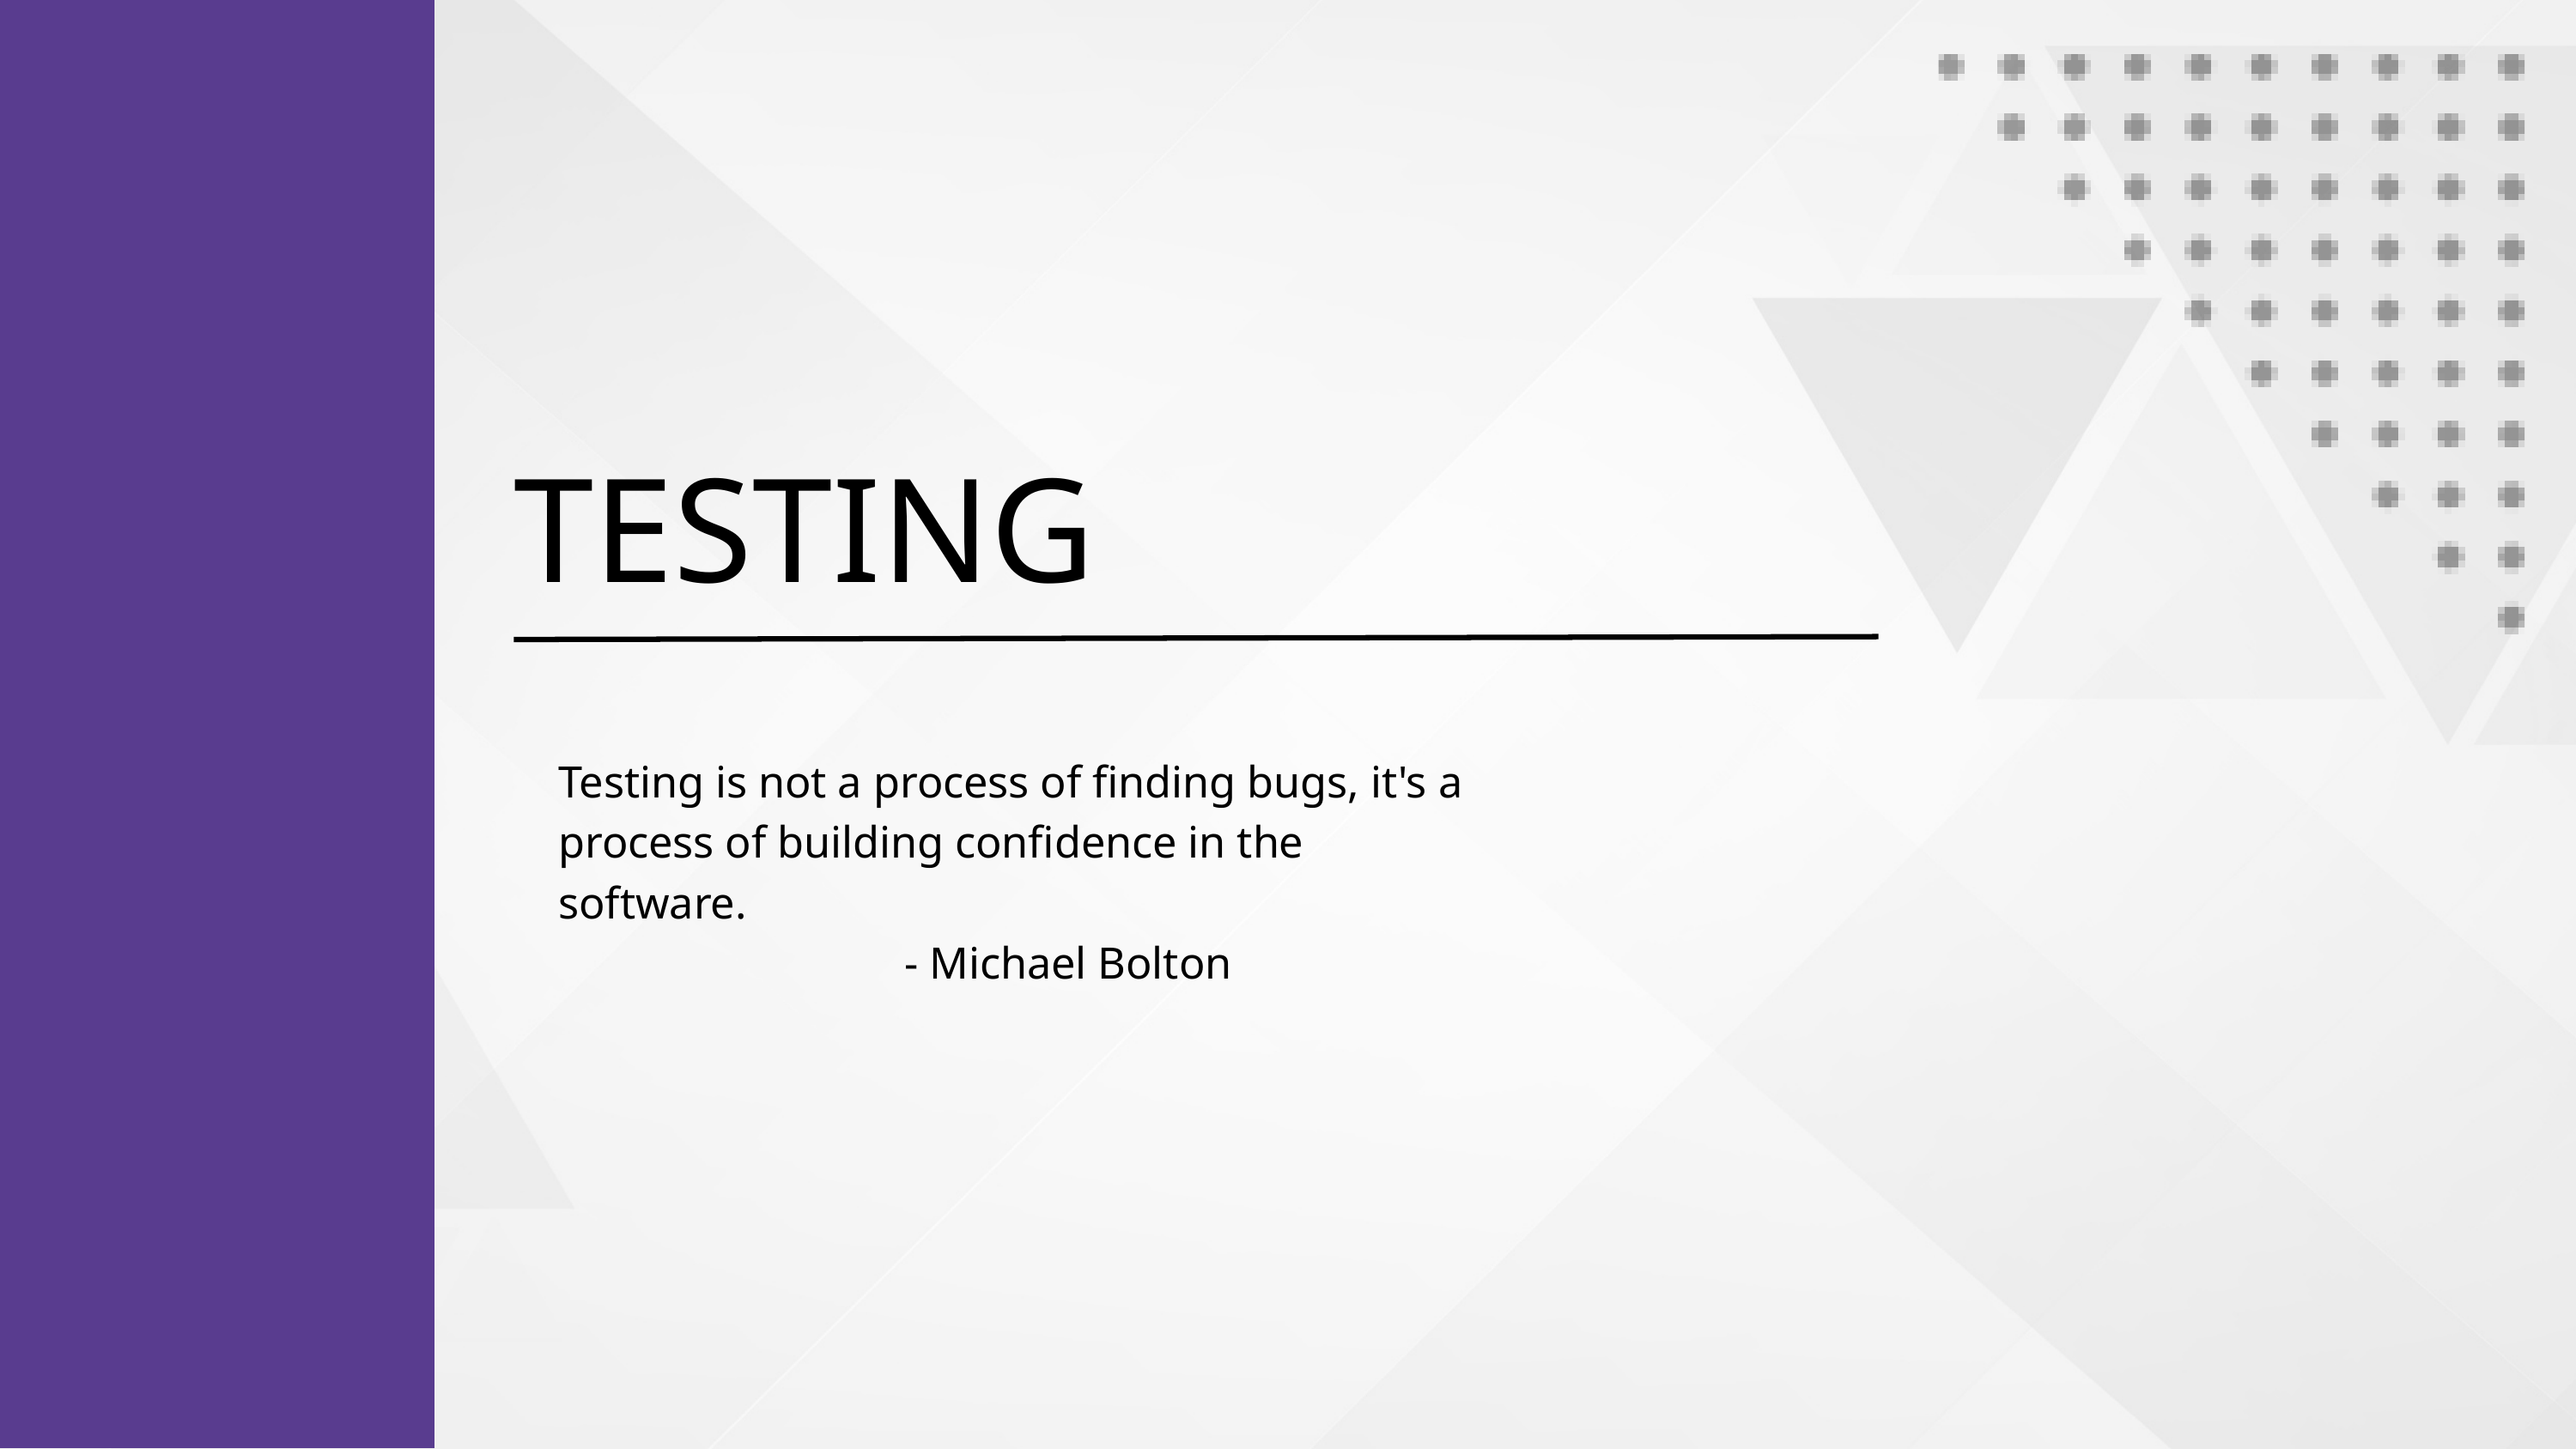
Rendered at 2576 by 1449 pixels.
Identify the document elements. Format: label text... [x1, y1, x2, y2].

text_box [1938, 54, 2525, 634]
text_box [0, 0, 435, 1449]
text_box TESTING [513, 409, 1531, 612]
text_box [436, 0, 2576, 1449]
text_box Testing is not a process of finding bugs, it's a process of building confidence in the software. - Michael Bolton [558, 746, 1486, 988]
